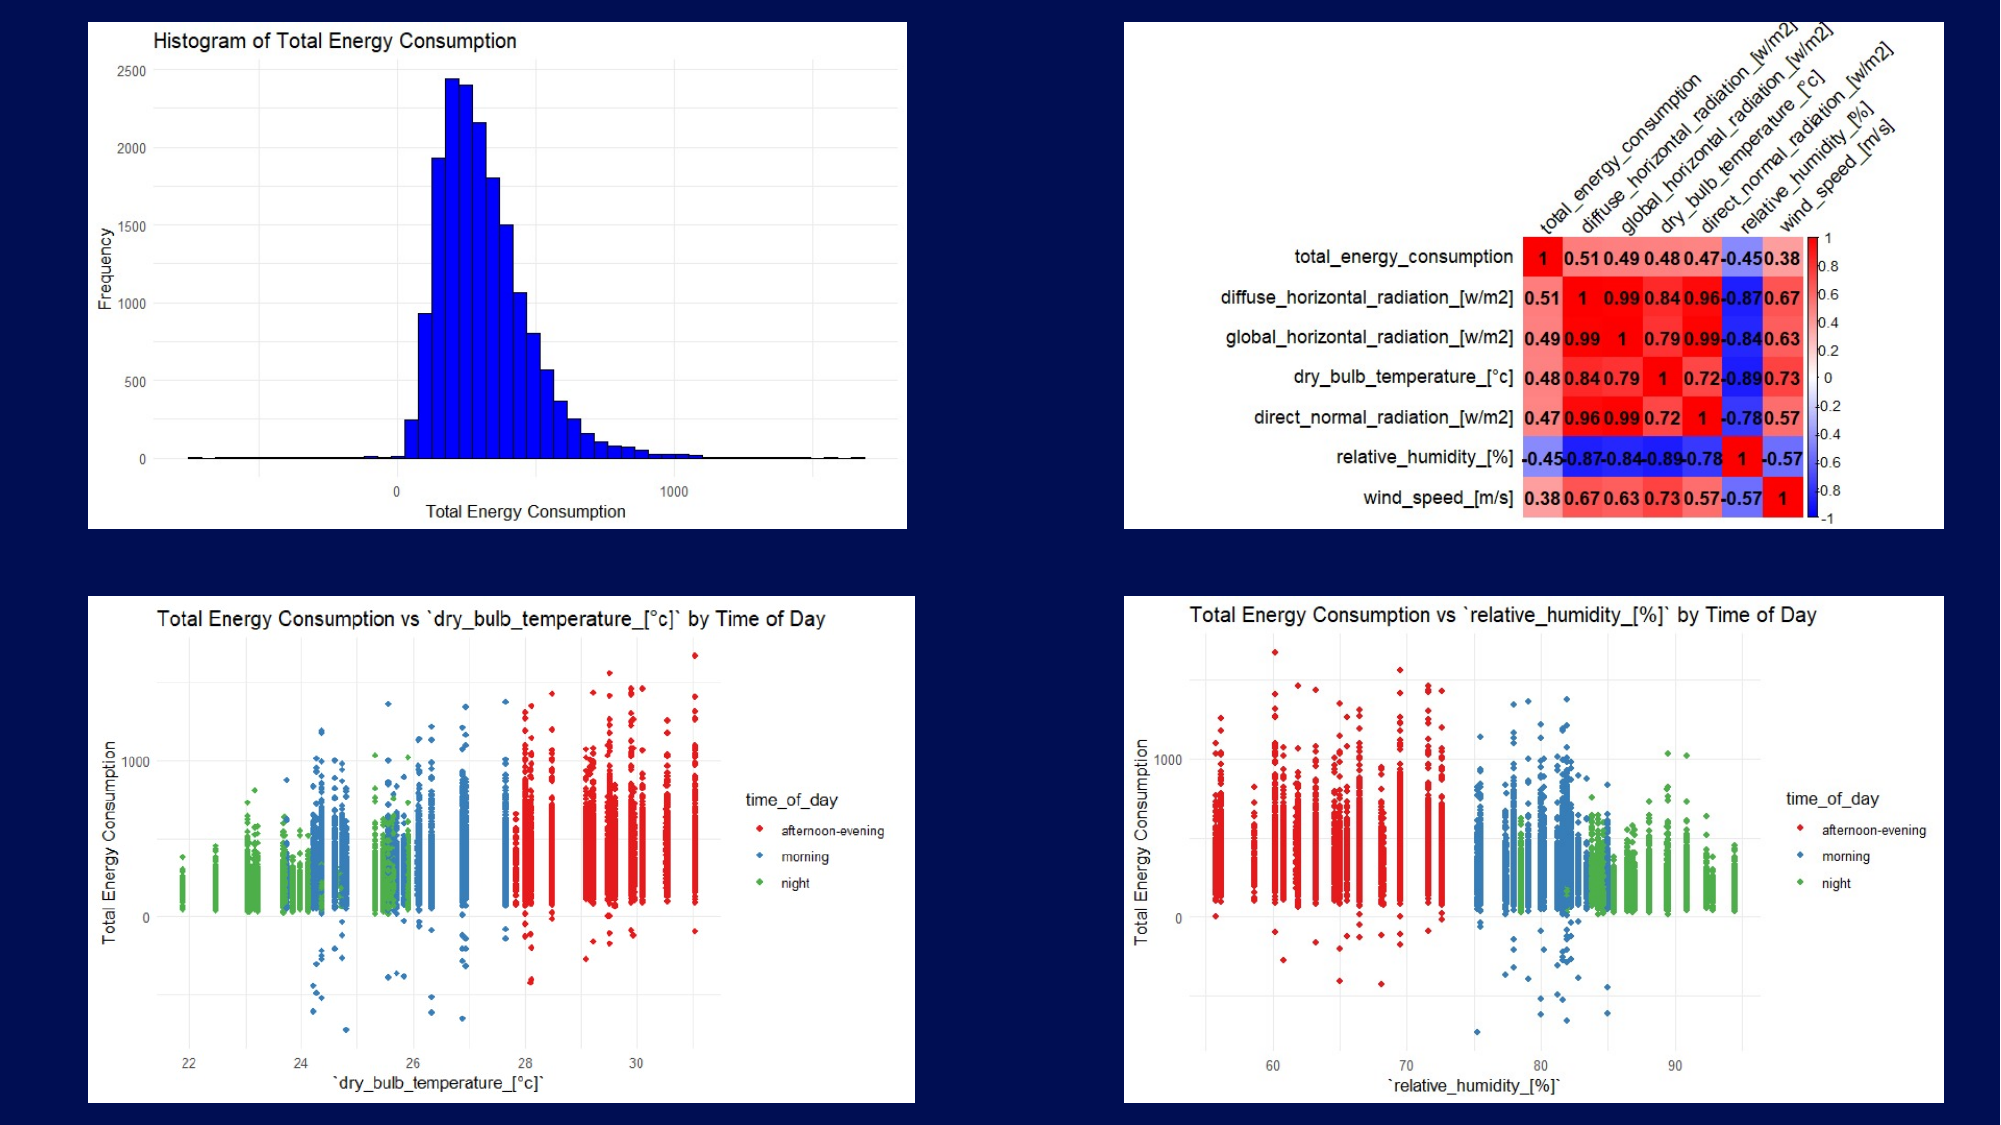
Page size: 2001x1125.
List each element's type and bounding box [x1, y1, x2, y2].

picture [88, 596, 915, 1103]
picture [1124, 22, 1944, 529]
picture [1124, 596, 1944, 1103]
picture [88, 22, 907, 529]
